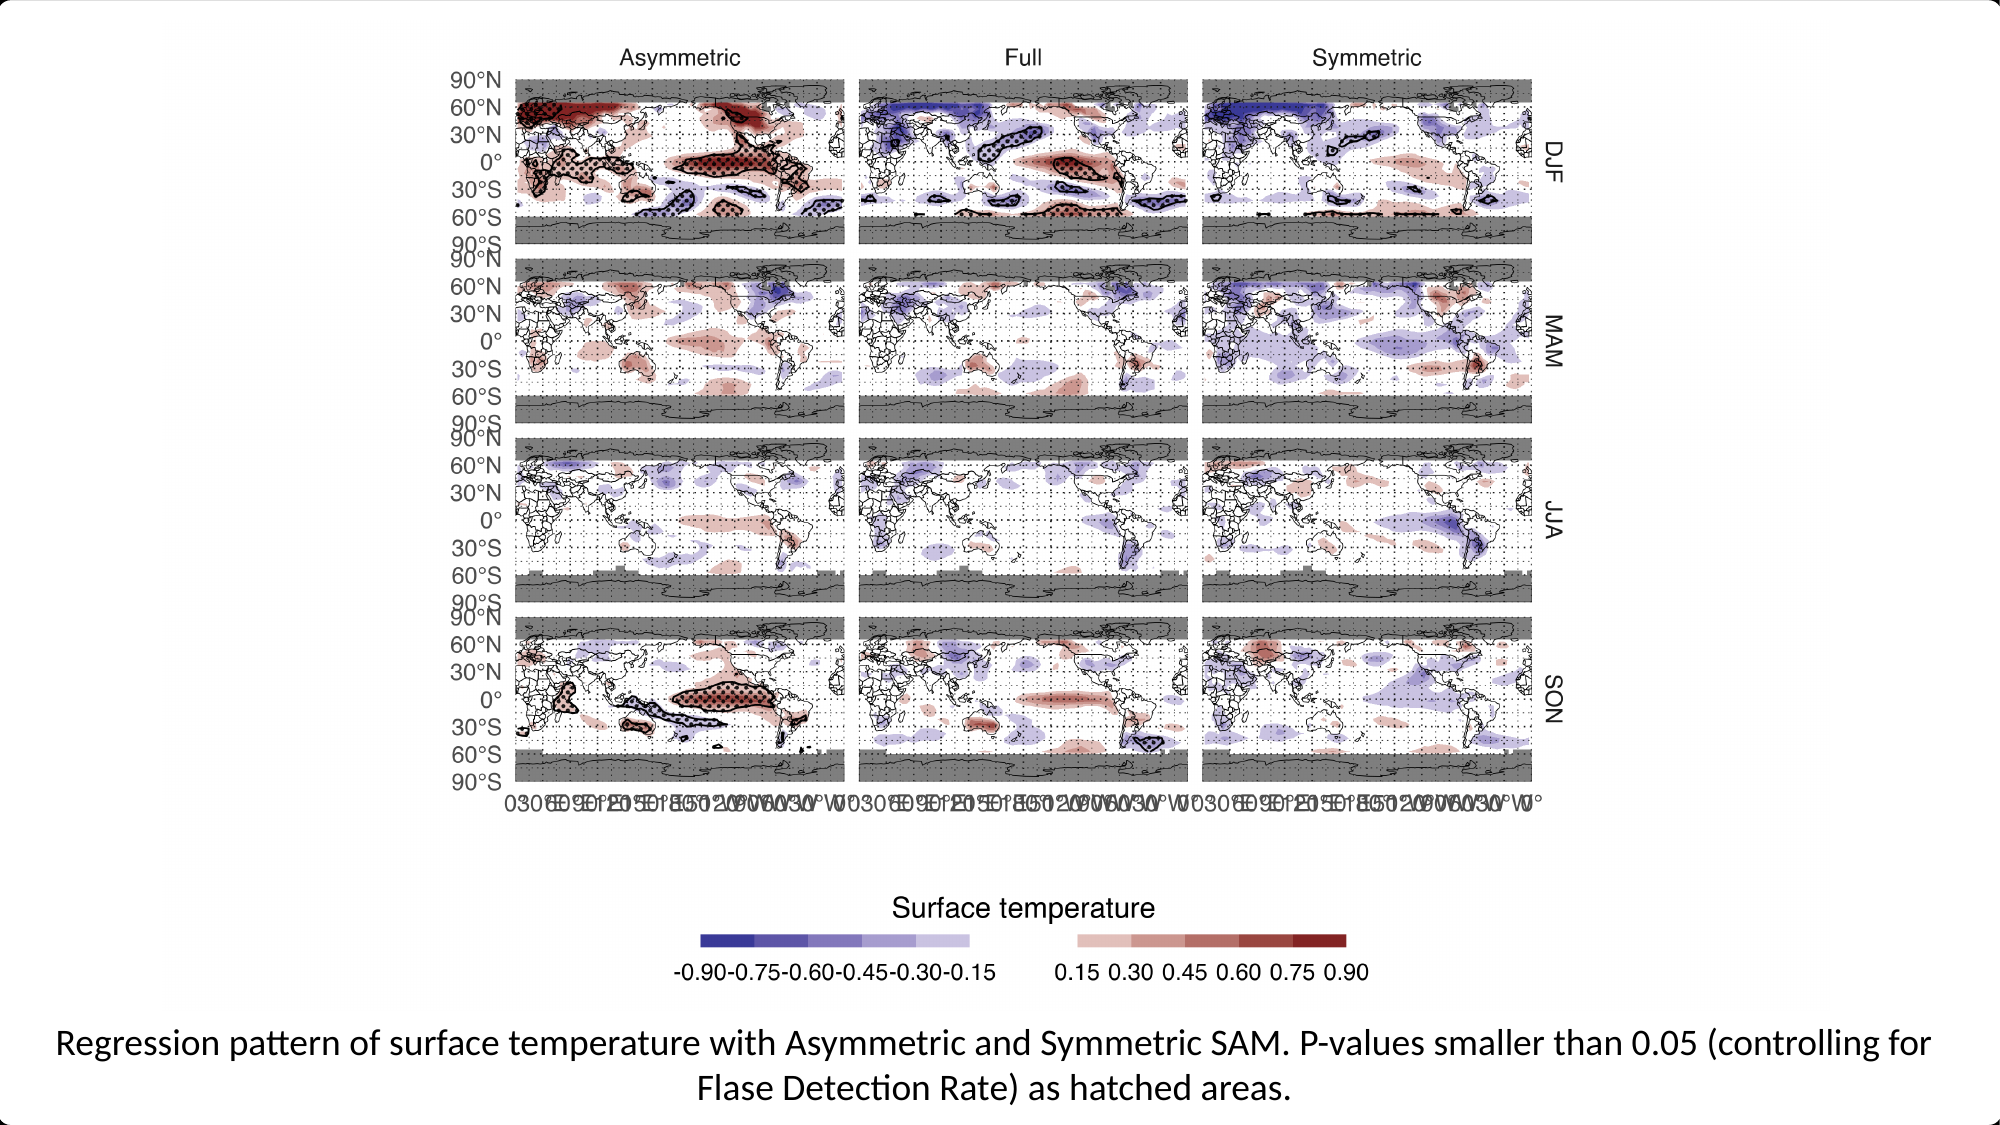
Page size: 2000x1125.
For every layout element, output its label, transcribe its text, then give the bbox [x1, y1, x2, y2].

text_box Regression pattern of surface temperature with Asymmetric and Symmetric SAM. P-values smaller than 0.05 (controlling for Flase Detection Rate) as hatched areas. [29, 1010, 1961, 1094]
picture [162, 20, 1830, 1011]
